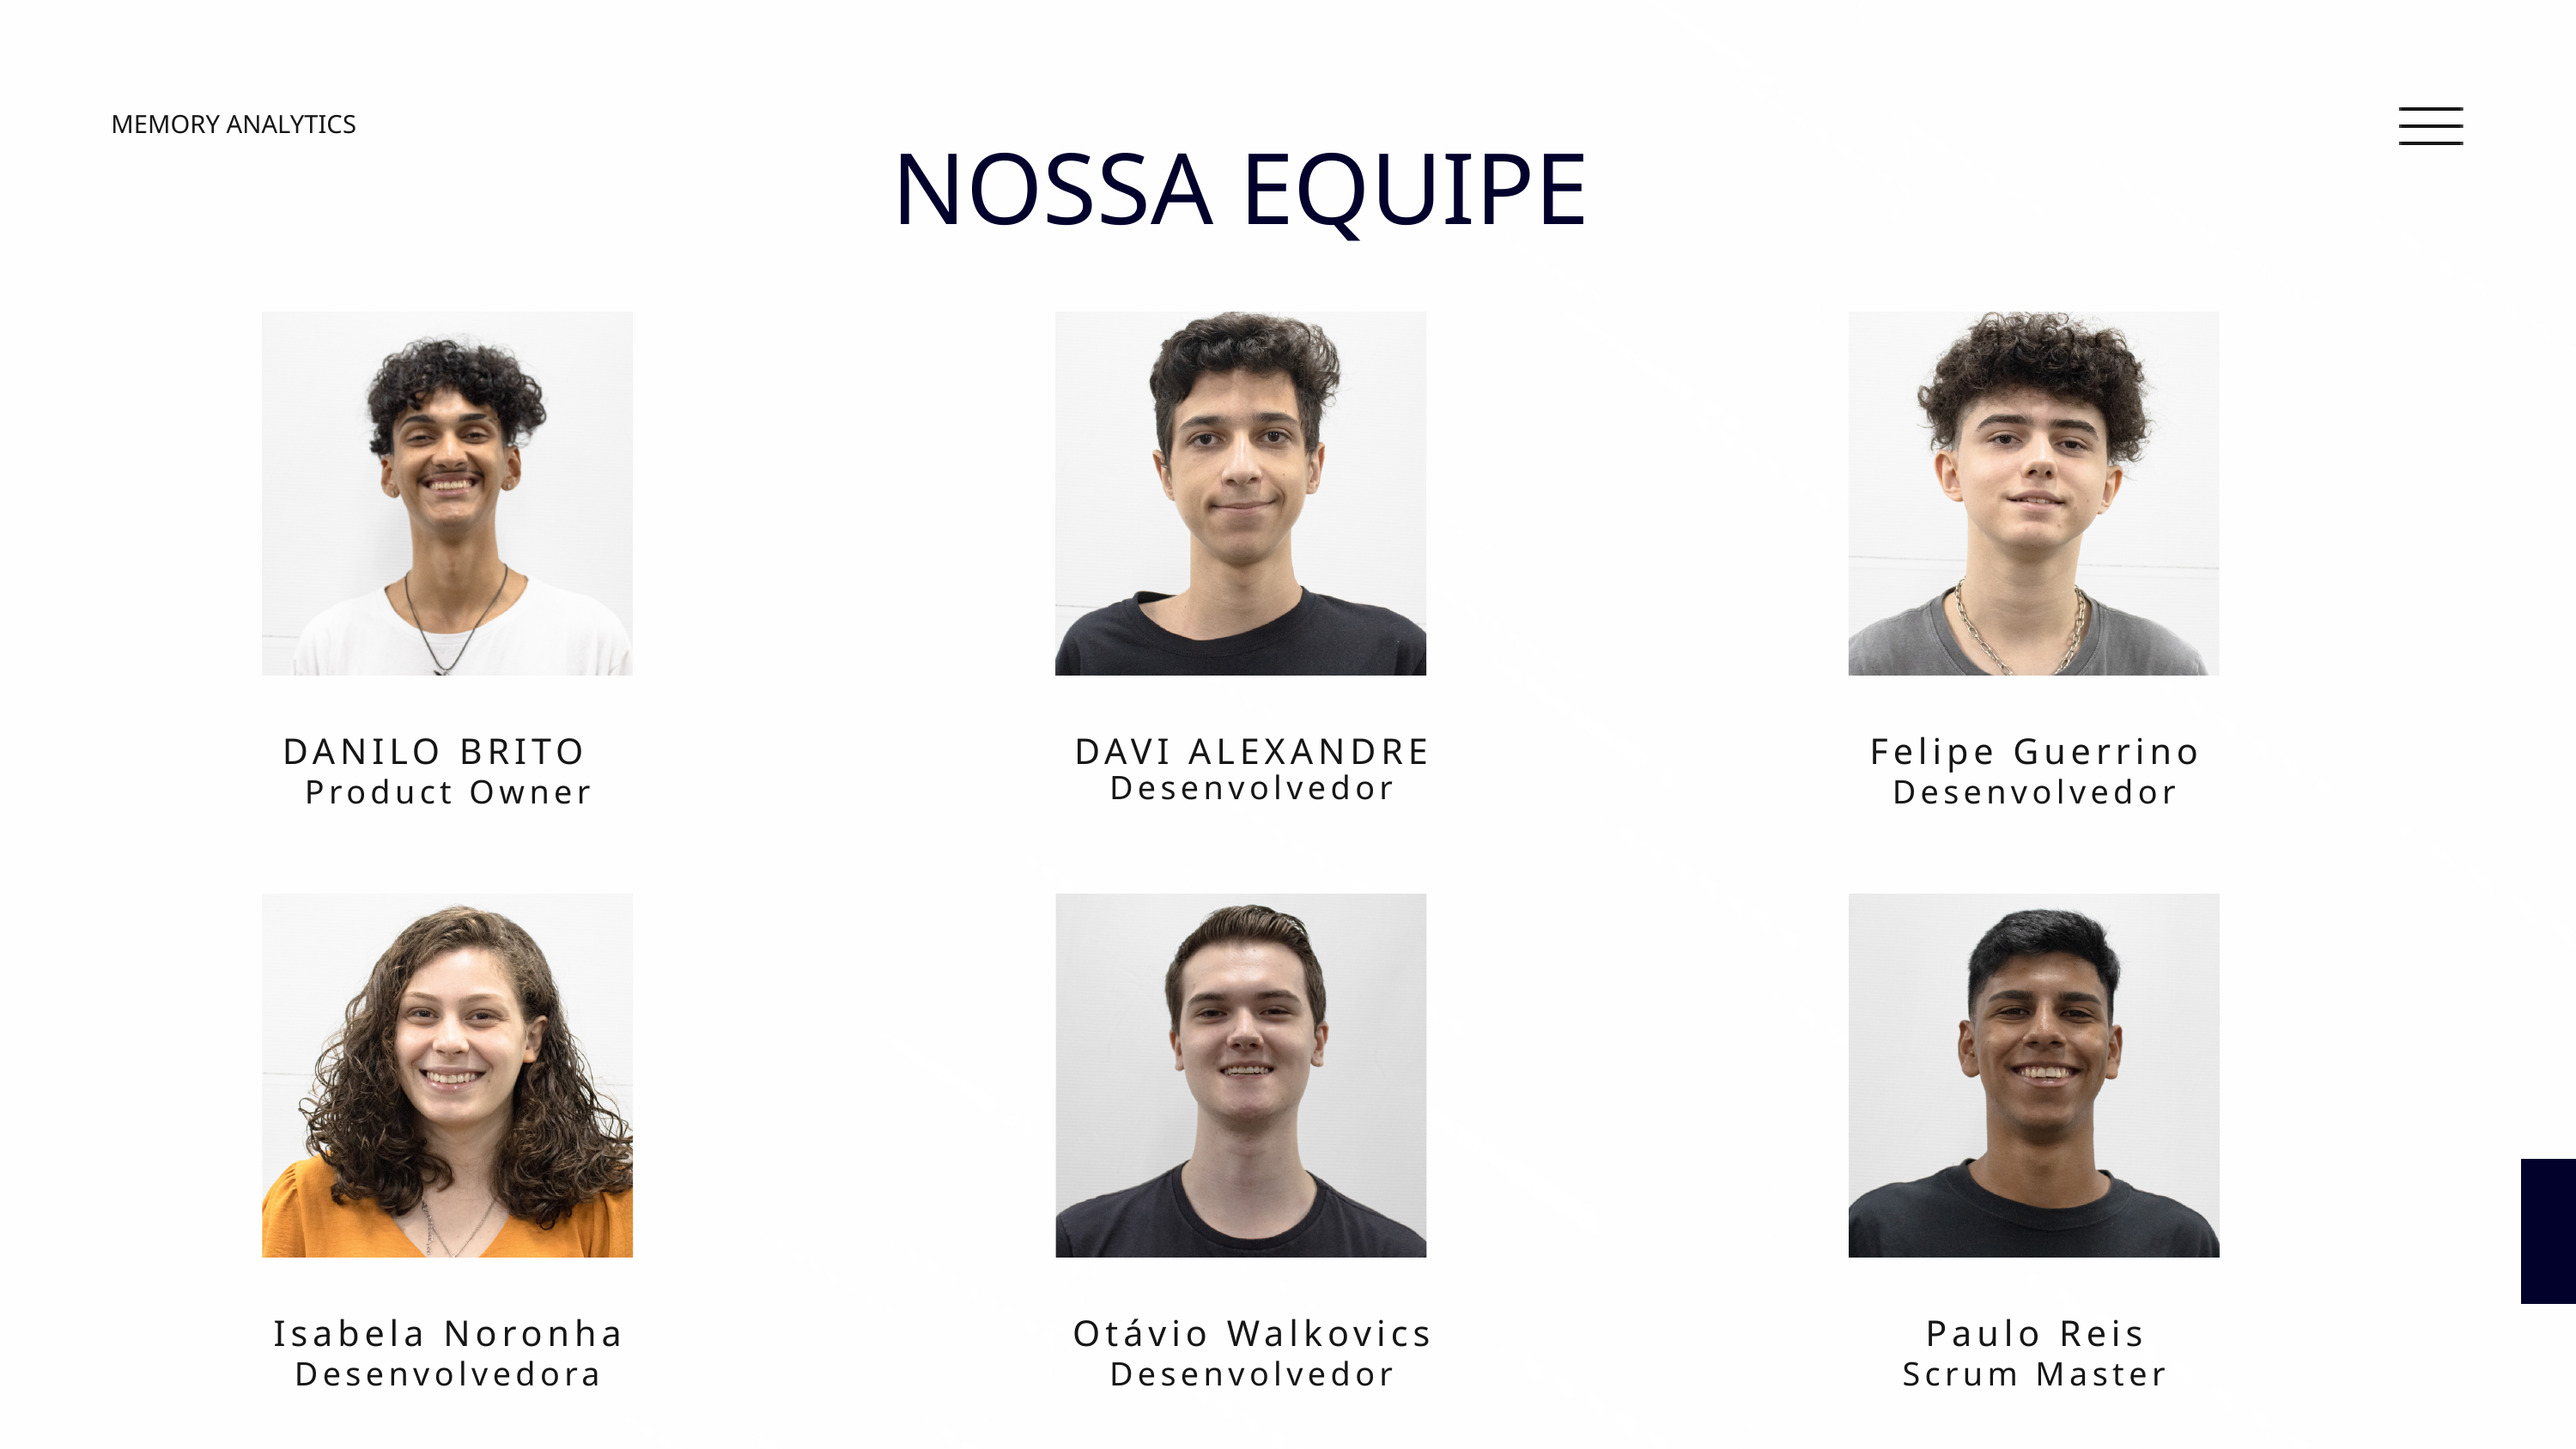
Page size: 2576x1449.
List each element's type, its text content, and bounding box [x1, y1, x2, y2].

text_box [1055, 894, 1427, 1258]
text_box Product Owner [262, 764, 634, 810]
text_box Scrum Master [1848, 1347, 2220, 1393]
text_box Felipe Guerrino [1848, 721, 2220, 764]
text_box MEMORY ANALYTICS [111, 103, 374, 139]
text_box Desenvolvedor [1066, 1347, 1437, 1393]
text_box Otávio Walkovics [1055, 1304, 1448, 1354]
text_box DANILO BRITO [262, 721, 633, 764]
text_box Desenvolvedor [1848, 764, 2220, 810]
text_box [2398, 107, 2464, 145]
text_box Isabela Noronha [262, 1304, 634, 1354]
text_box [1848, 311, 2220, 676]
text_box DAVI ALEXANDRE [1055, 721, 1448, 772]
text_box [2520, 1159, 2576, 1304]
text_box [262, 894, 634, 1258]
text_box NOSSA EQUIPE [487, 106, 1994, 245]
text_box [1054, 311, 1427, 676]
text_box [261, 311, 634, 676]
text_box Desenvolvedora [262, 1347, 633, 1393]
text_box [0, 0, 2576, 1449]
text_box Desenvolvedor [1066, 761, 1437, 807]
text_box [1848, 894, 2221, 1258]
text_box Paulo Reis [1849, 1304, 2220, 1347]
